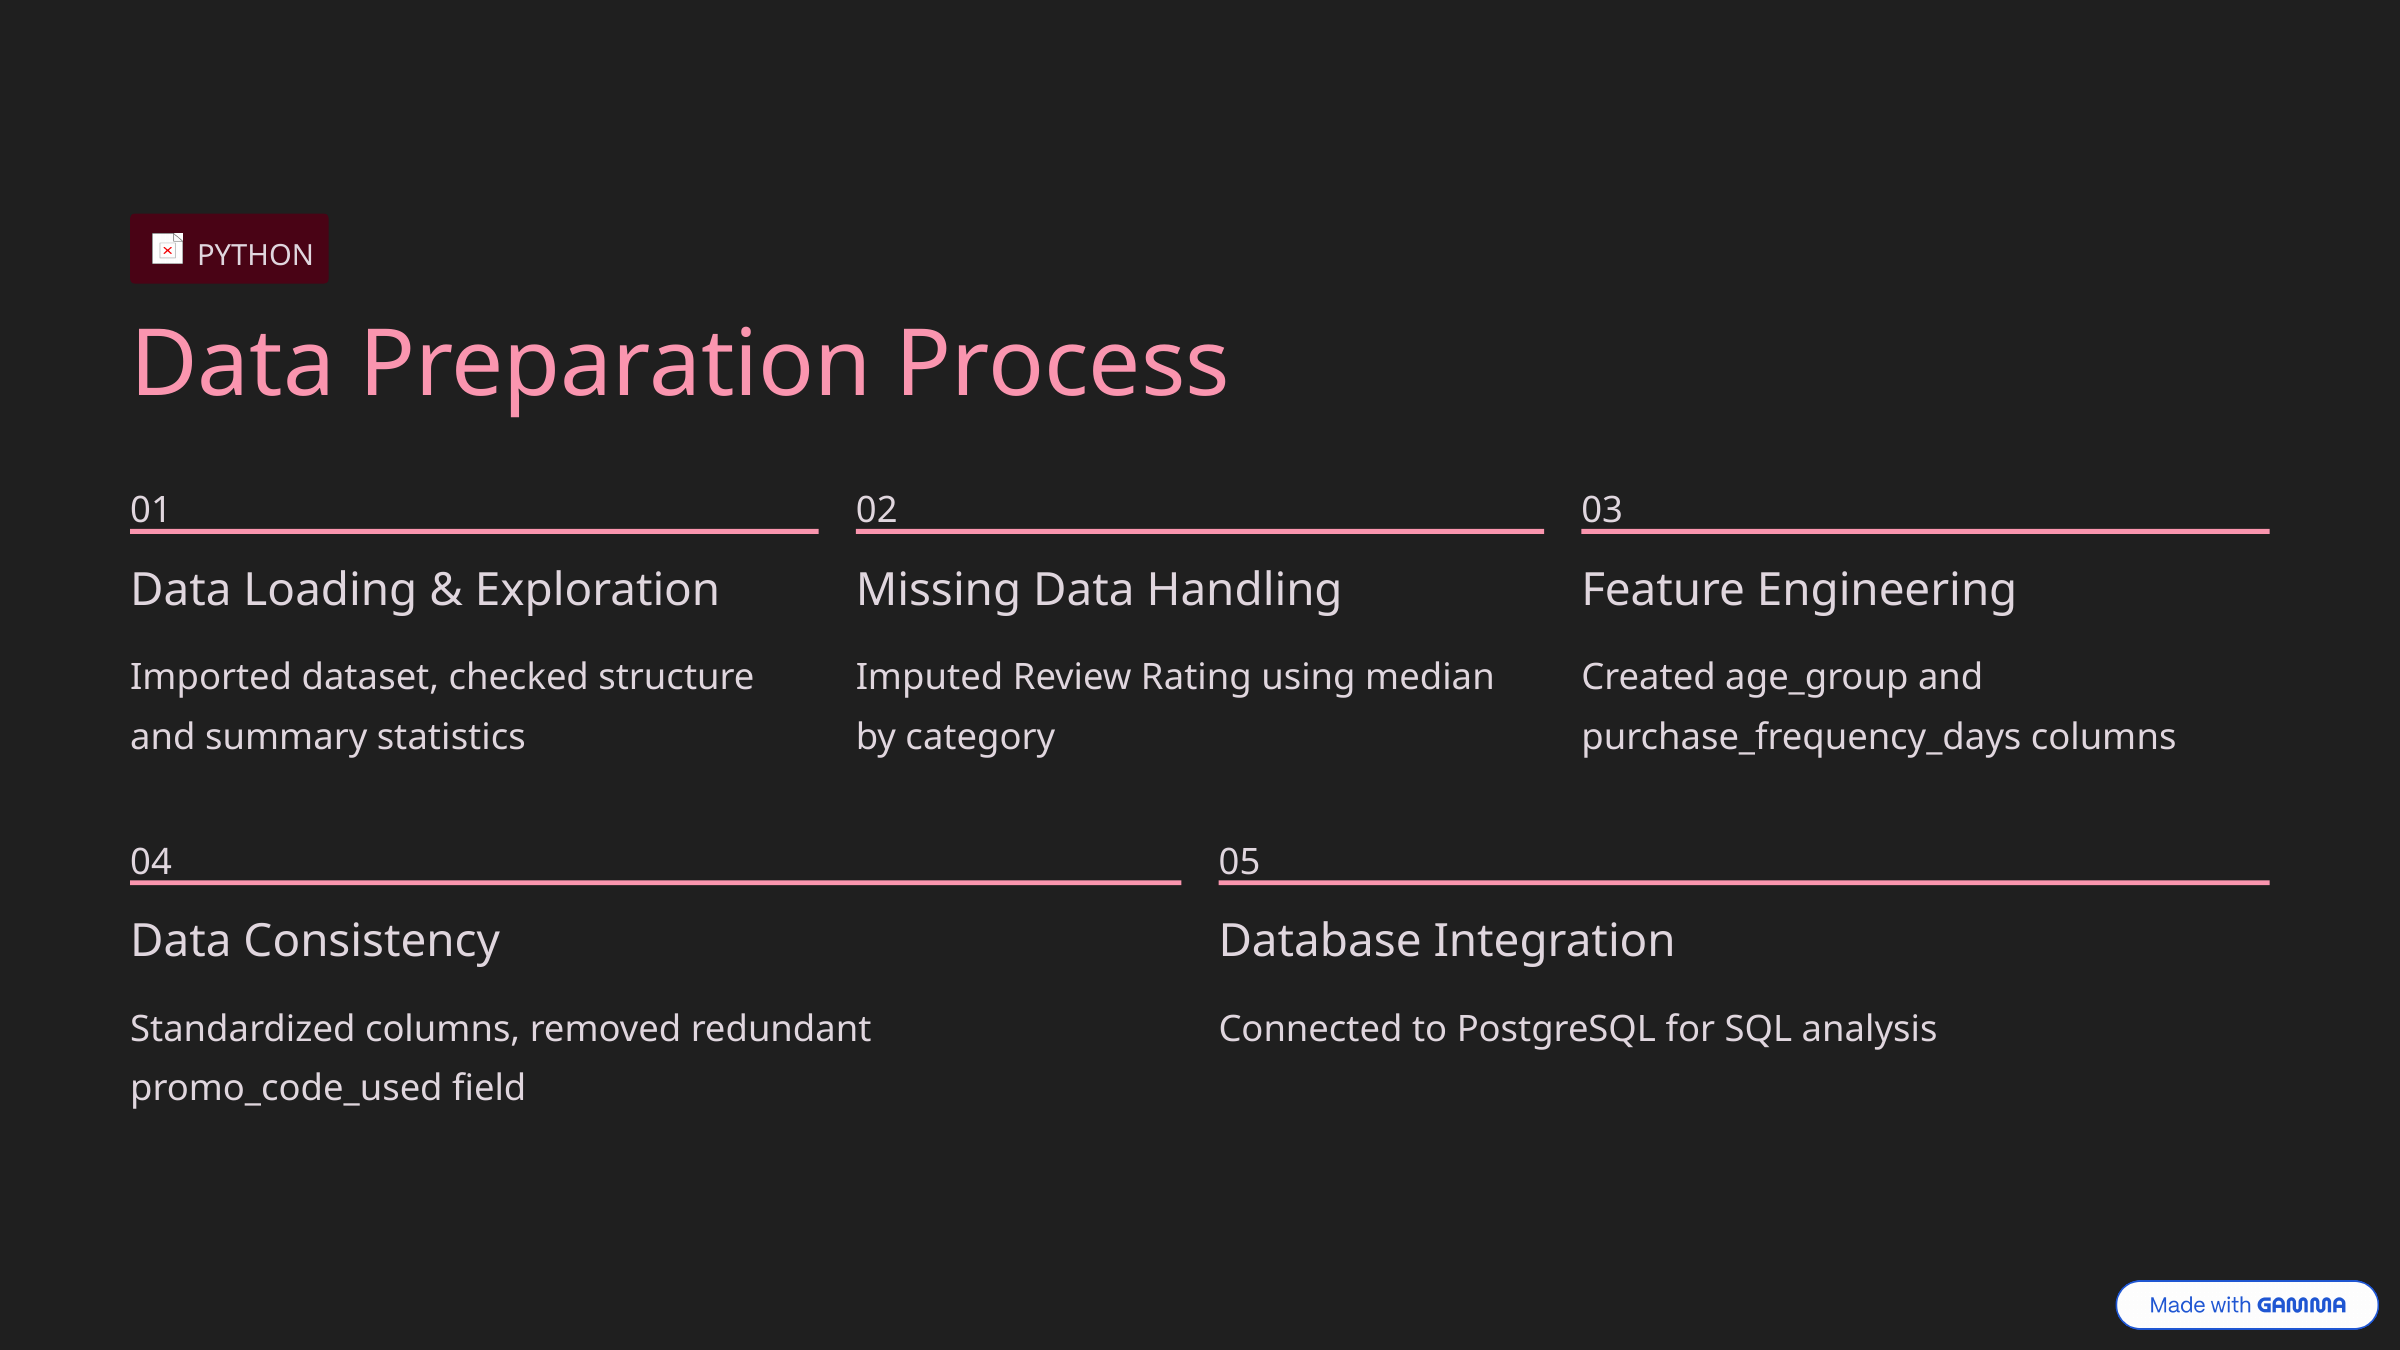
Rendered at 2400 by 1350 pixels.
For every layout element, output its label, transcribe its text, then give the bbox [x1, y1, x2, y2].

text_box Database Integration [1218, 908, 1684, 967]
text_box [130, 213, 329, 284]
text_box [130, 528, 819, 534]
text_box 03 [1581, 470, 1619, 518]
text_box Imputed Review Rating using median by category [855, 637, 1545, 757]
text_box [130, 880, 1182, 886]
text_box Data Preparation Process [130, 298, 1074, 415]
text_box PYTHON [197, 224, 307, 273]
text_box [1218, 880, 2270, 886]
text_box 01 [130, 470, 168, 518]
picture [152, 233, 183, 264]
text_box Imported dataset, checked structure and summary statistics [130, 637, 819, 757]
text_box Data Loading & Exploration [130, 557, 623, 616]
text_box 05 [1218, 822, 1256, 869]
text_box Data Consistency [130, 908, 596, 967]
text_box 02 [855, 470, 893, 518]
text_box Missing Data Handling [855, 557, 1321, 616]
text_box 04 [130, 822, 168, 869]
text_box Feature Engineering [1581, 557, 2047, 616]
text_box [1581, 528, 2270, 534]
text_box Connected to PostgreSQL for SQL analysis [1218, 989, 2270, 1049]
text_box Standardized columns, removed redundant promo_code_used field [130, 989, 1182, 1109]
text_box Created age_group and purchase_frequency_days columns [1581, 637, 2270, 757]
text_box [855, 528, 1545, 534]
picture [2106, 1271, 2389, 1339]
